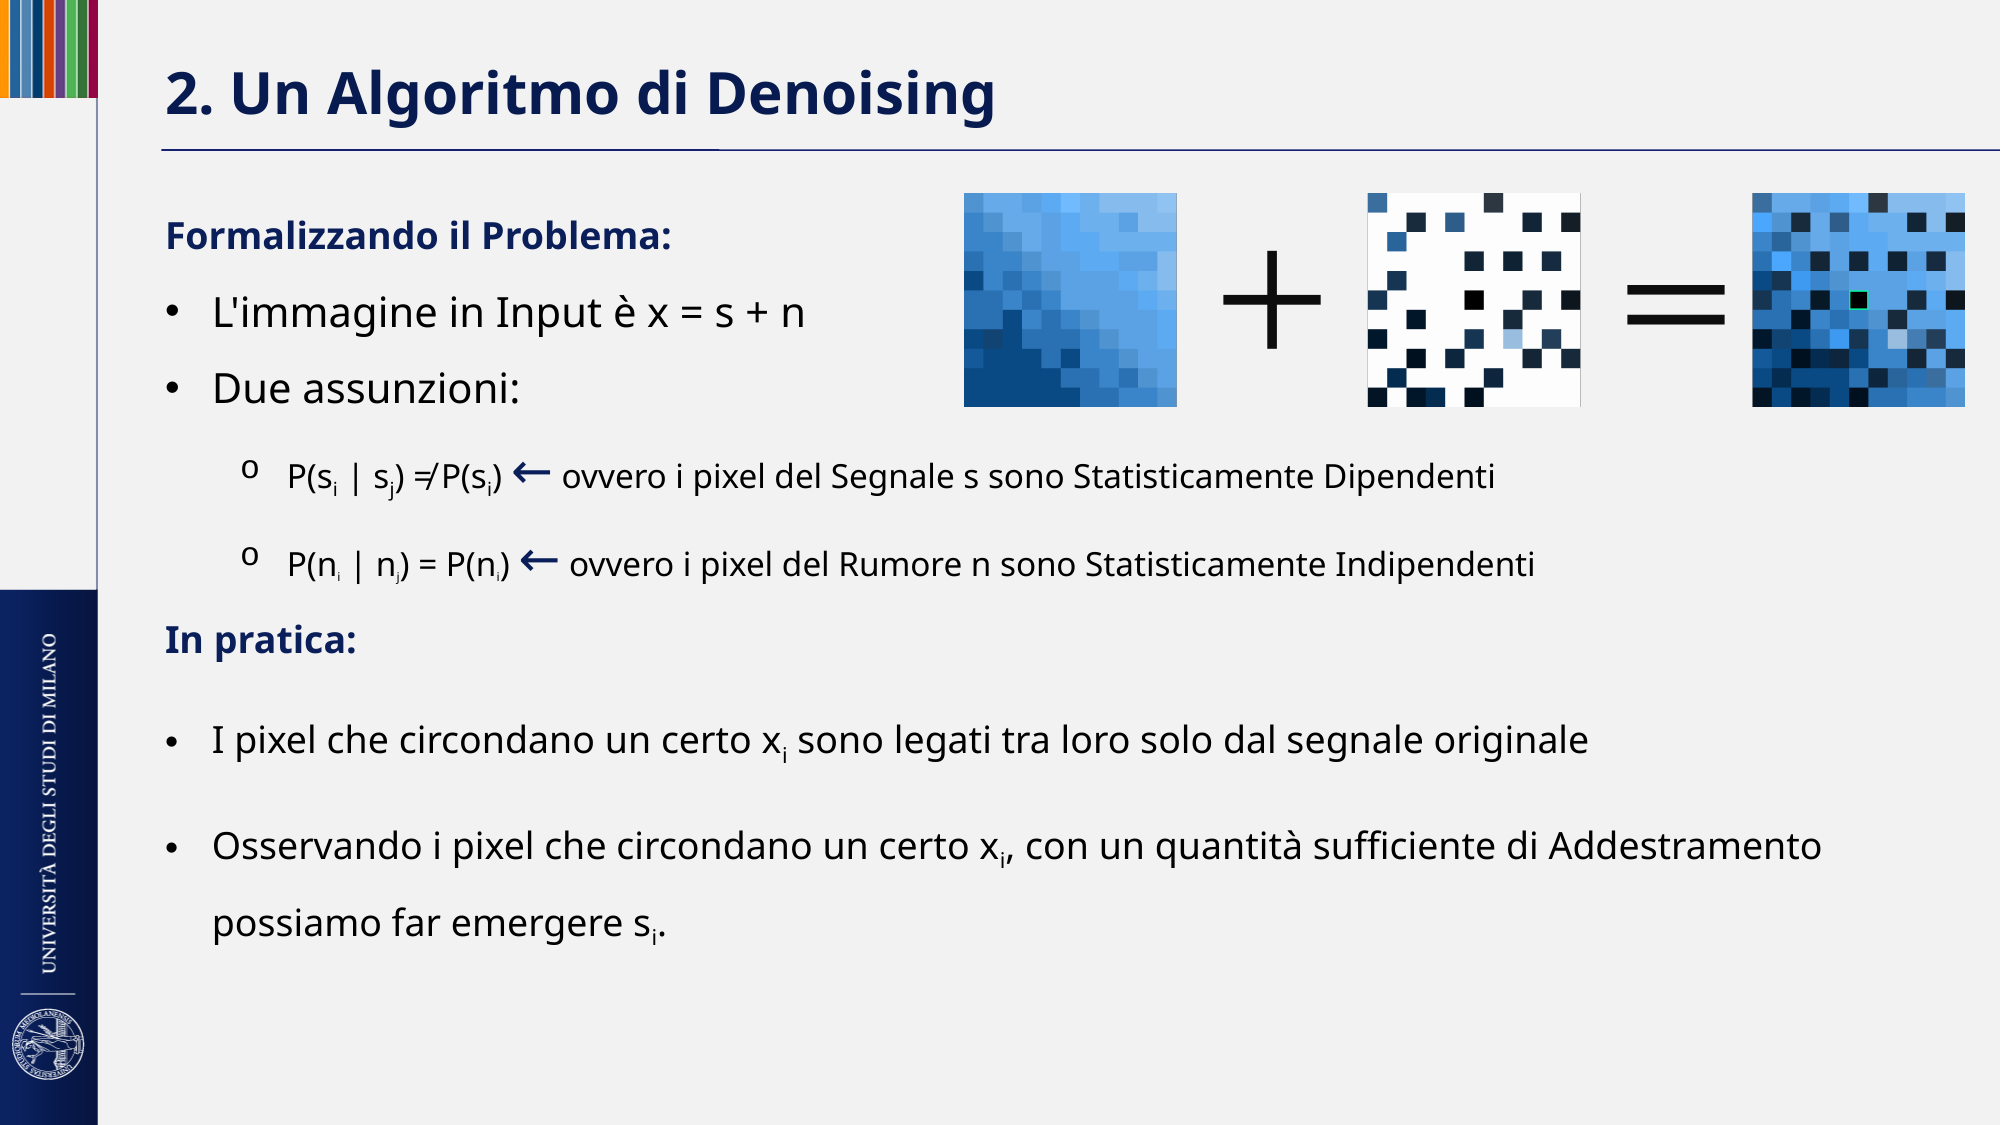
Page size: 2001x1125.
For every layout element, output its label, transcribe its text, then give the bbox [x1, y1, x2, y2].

picture [0, 0, 98, 1125]
picture [963, 193, 1965, 407]
list Formalizzando il Problema: L'immagine in Input è x = s + n Due assunzioni: P(si | sj) ≠ P(si) ← ovvero i pixel del Segnale s sono Statisticamente Dipendenti P(ni | nj) = P(ni) ← ovvero i pixel del Rumore n sono Statisticamente Indipendenti In pratica: I pixel che circondano un certo xi sono legati tra loro solo dal segnale originale Osservando i pixel che circondano un certo xi, con un quantità sufficiente di Addestramento possiamo far emergere si. [150, 181, 1928, 1008]
title 2. Un Algoritmo di Denoising [150, 0, 1850, 181]
